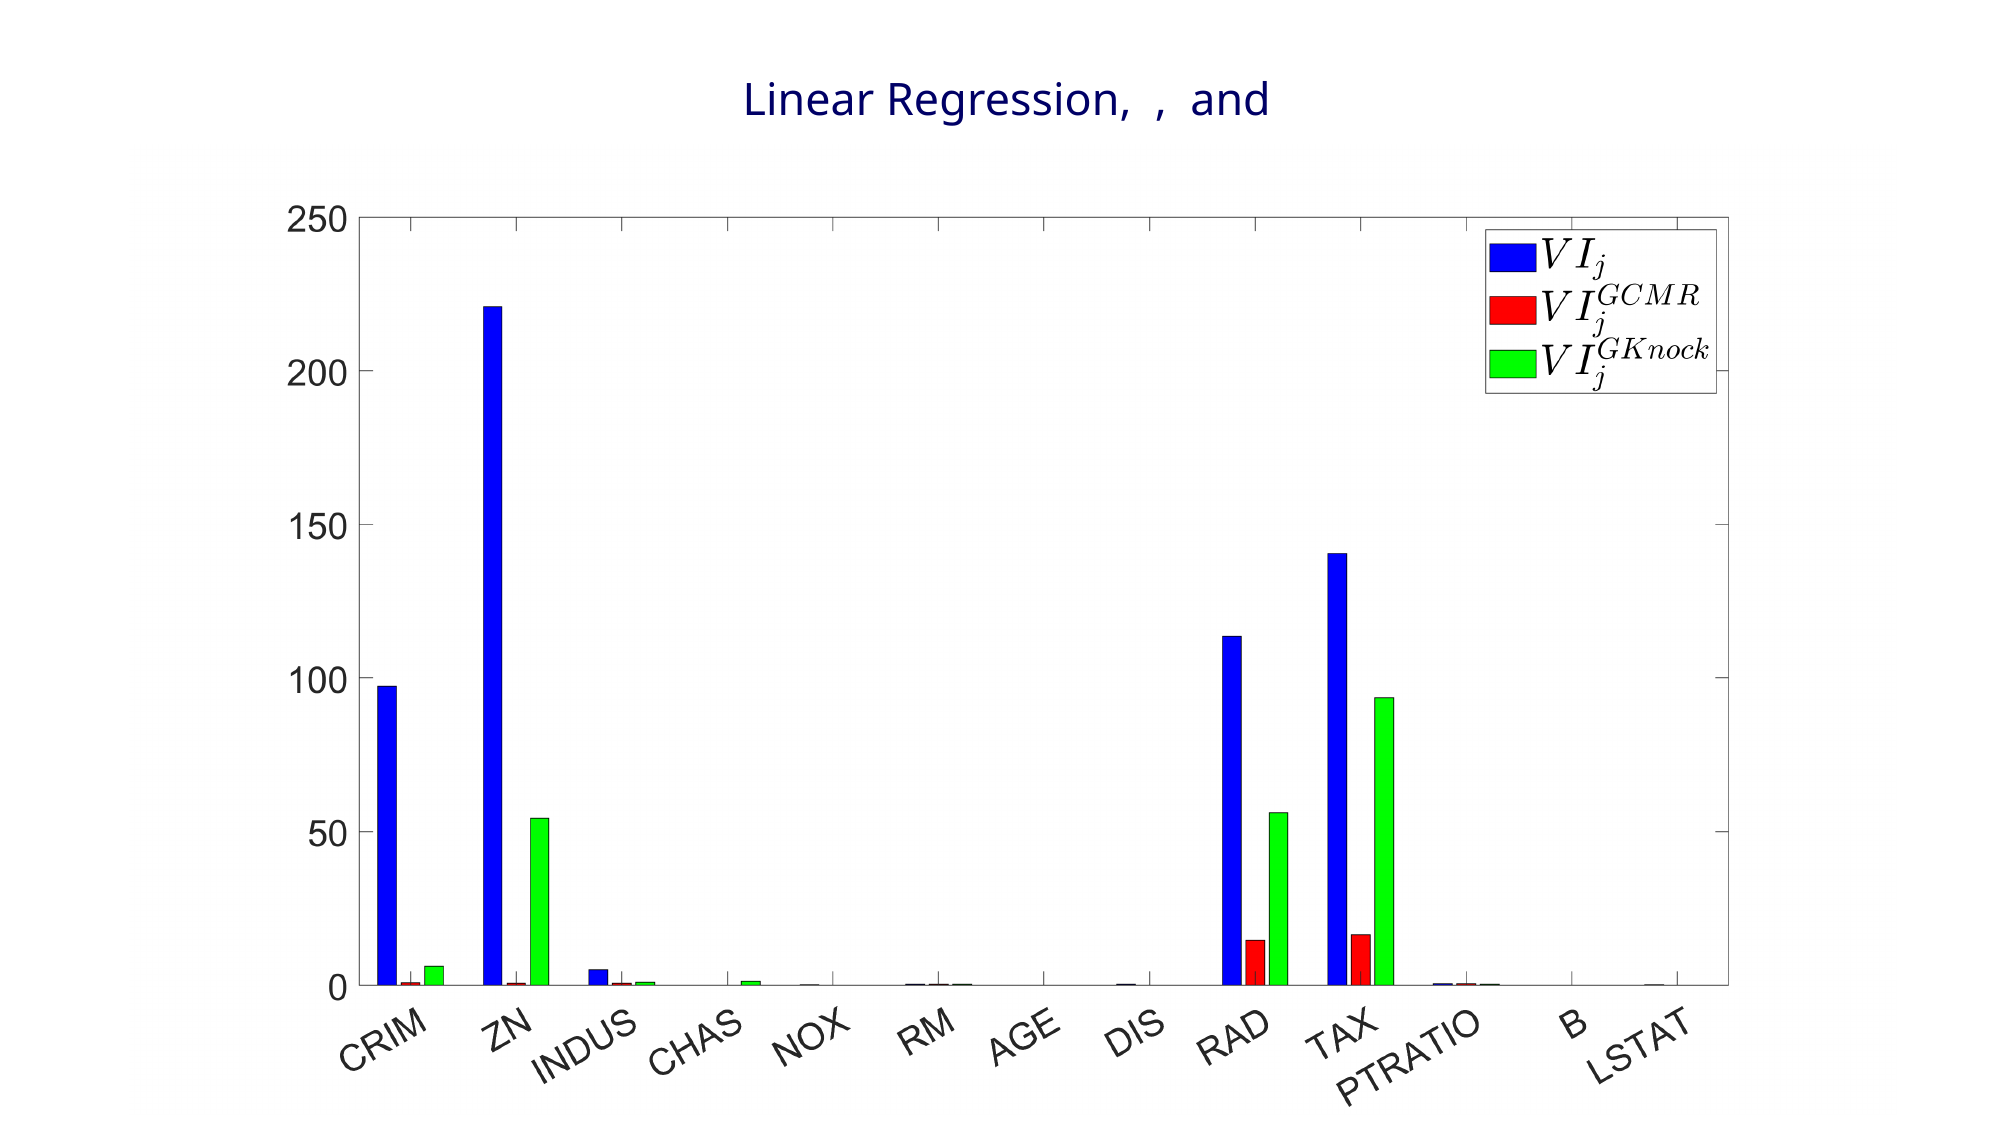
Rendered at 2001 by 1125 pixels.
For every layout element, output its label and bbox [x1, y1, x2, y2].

list [129, 144, 1898, 1116]
